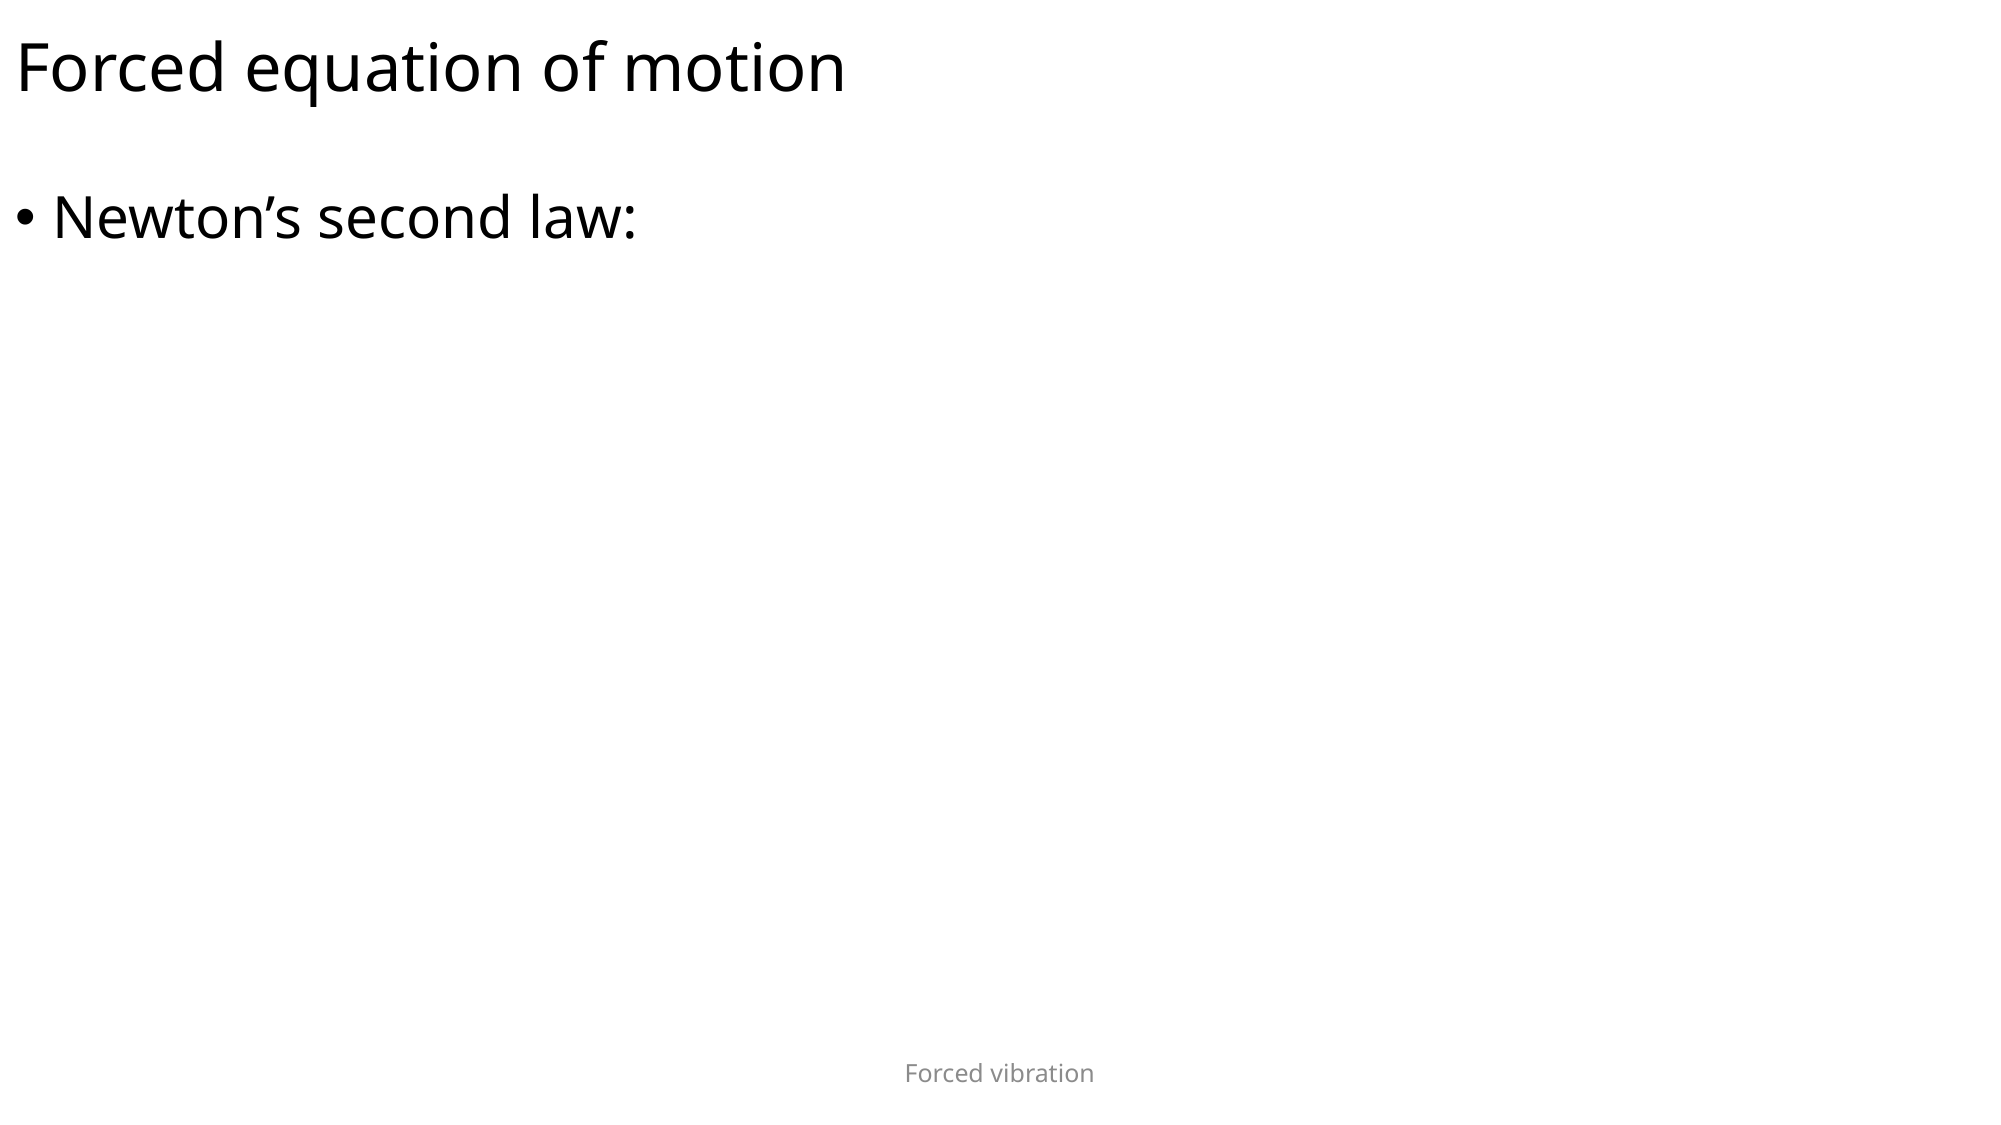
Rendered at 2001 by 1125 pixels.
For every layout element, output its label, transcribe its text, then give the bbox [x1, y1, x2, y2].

title Forced equation of motion [0, 0, 2000, 140]
footer Forced vibration [662, 1042, 1338, 1103]
list Newton’s second law: [0, 180, 1725, 1007]
